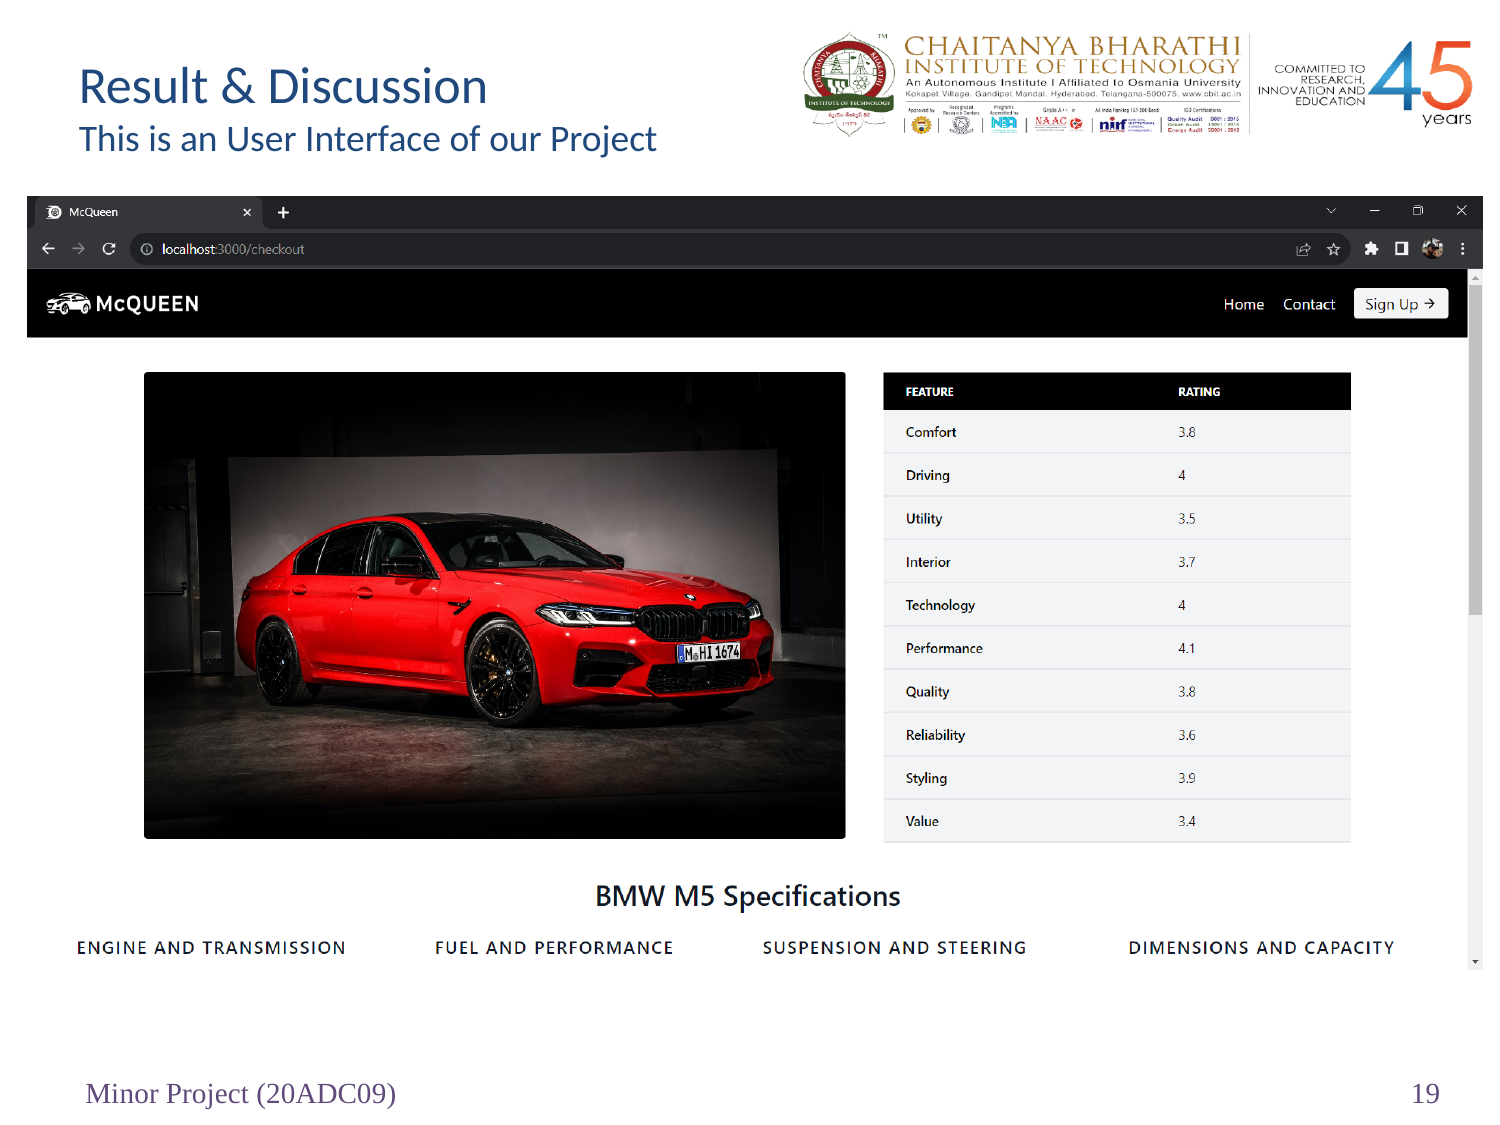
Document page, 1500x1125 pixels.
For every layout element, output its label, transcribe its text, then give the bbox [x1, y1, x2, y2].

footer Minor Project (20ADC09) [3, 1061, 479, 1122]
picture [26, 196, 1484, 971]
picture [792, 28, 1484, 139]
text_box Result & Discussion This is an User Interface of our Project [63, 43, 732, 194]
slide_number 19 [1105, 1062, 1456, 1123]
